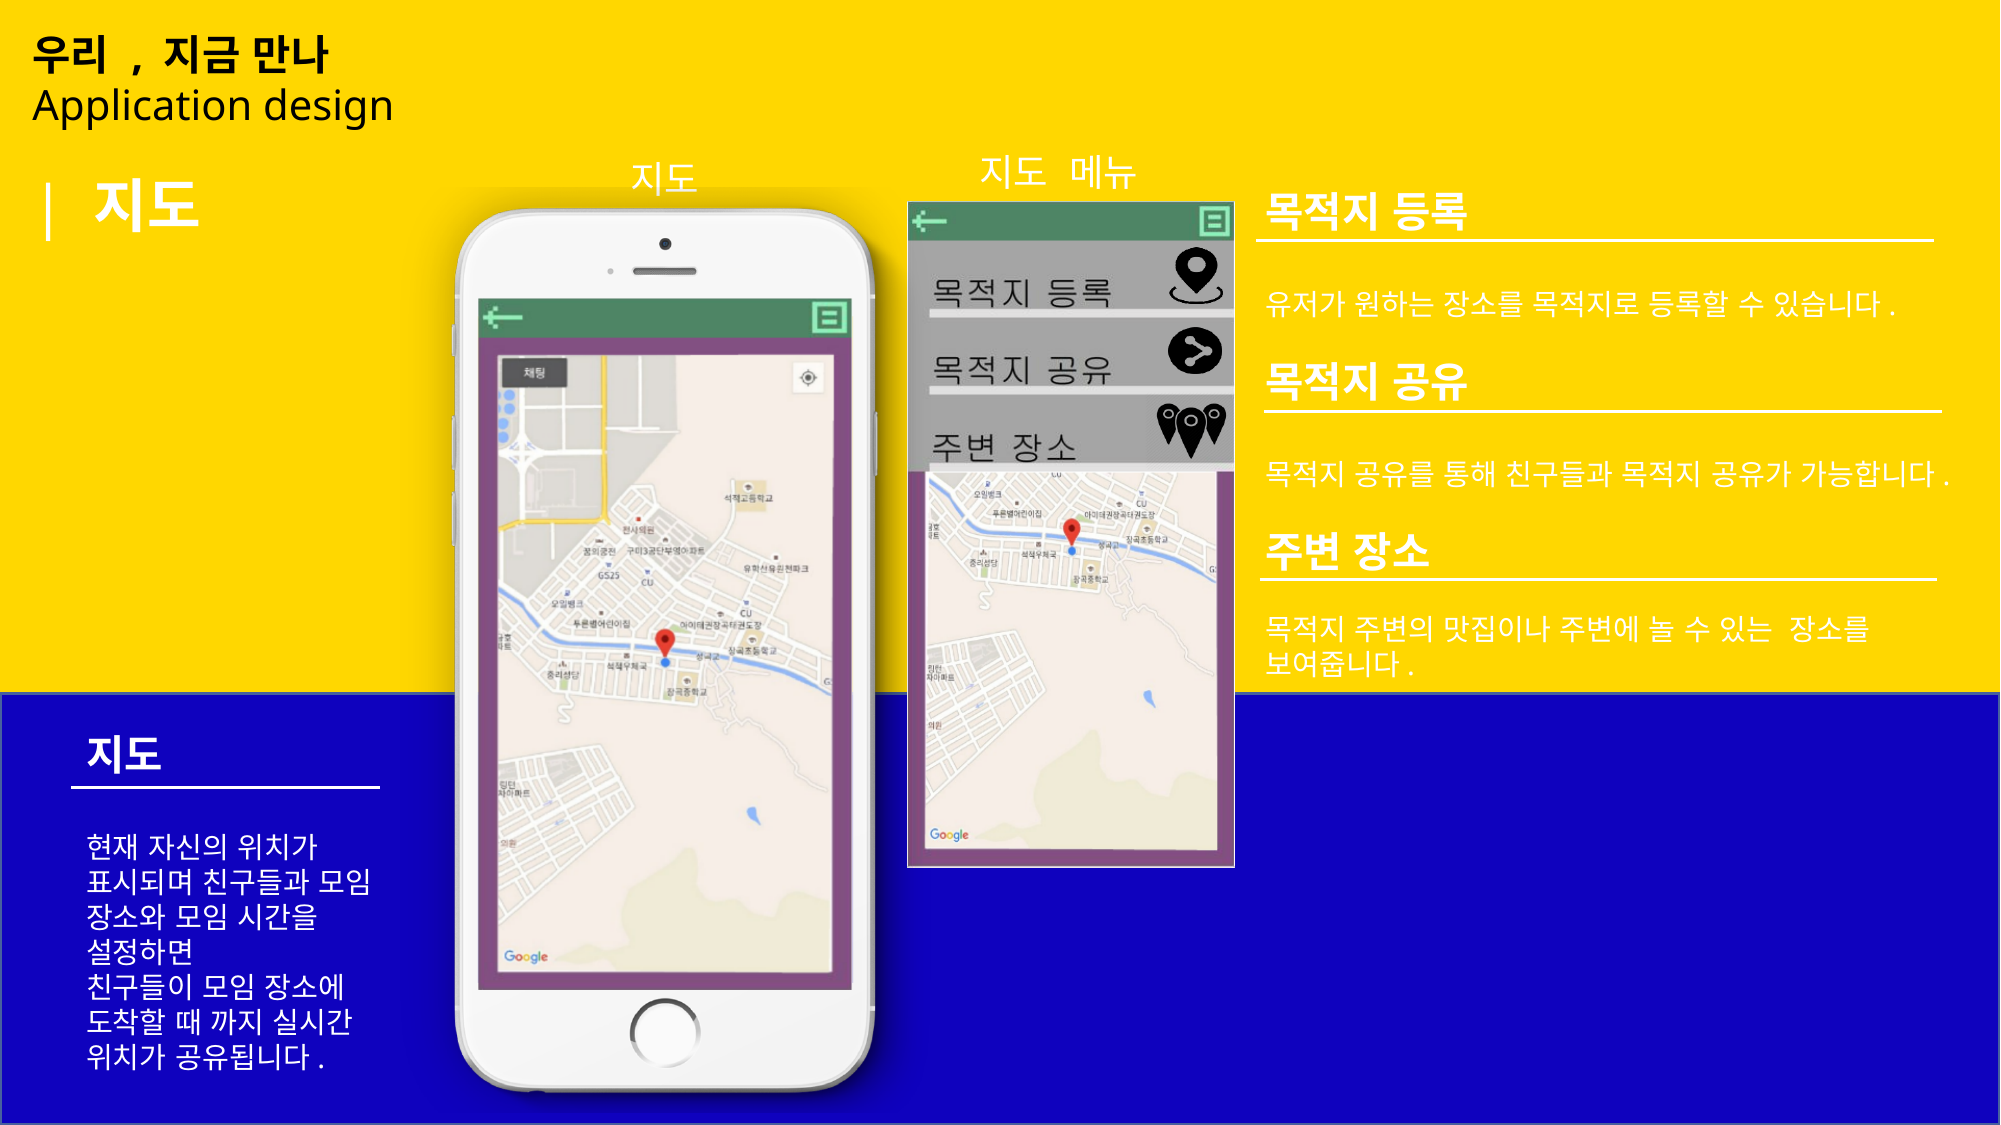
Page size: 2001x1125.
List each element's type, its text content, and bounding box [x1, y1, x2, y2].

picture [201, 187, 1235, 1114]
text_box 지도 현재 자신의 위치가 표시되며 친구들과 모임 장소와 모임 시간을 설정하면 친구들이 모임 장소에 도착할 때 까지 실시간 위치가 공유됩니다. [71, 721, 195, 785]
text_box [0, 692, 2000, 1125]
text_box 목적지 등록 유저가 원하는 장소를 목적지로 등록할 수 있습니다. 목적지 공유 목적지 공유를 통해 친구들과 목적지 공유가 가능합니다. 주변 장소 목적지 주변의 맛집이나 주변에 놀 수 있는 장소를 보여줍니다. [1250, 178, 1961, 689]
text_box 우리 , 지금 만나 Application design [17, 21, 458, 161]
text_box | 지도 [17, 161, 551, 247]
text_box 지도 [551, 148, 778, 185]
text_box 지도 메뉴 [945, 141, 1173, 199]
text_box 지도 현재 자신의 위치가 표시되며 친구들과 모임 장소와 모임 시간을 설정하면 친구들이 모임 장소에 도착할 때 까지 실시간 위치가 공유됩니다. [71, 798, 195, 1082]
